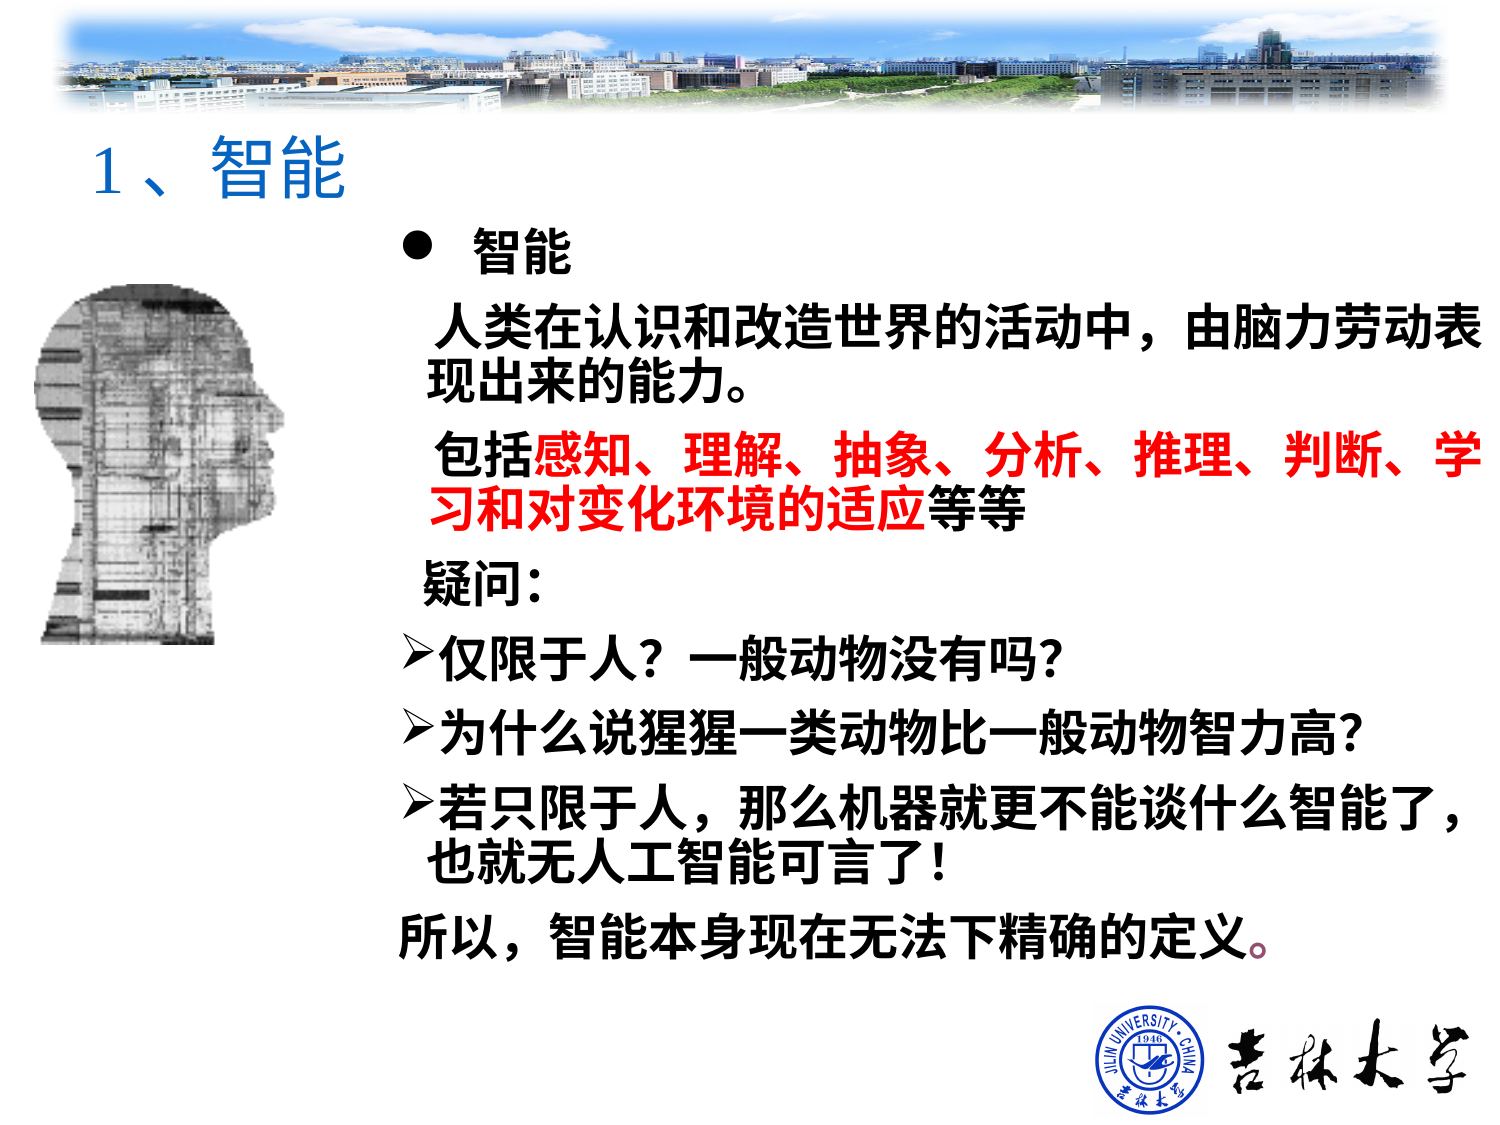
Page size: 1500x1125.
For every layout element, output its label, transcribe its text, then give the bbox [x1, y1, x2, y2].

title 1、智能 [74, 77, 1426, 266]
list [34, 284, 396, 645]
list 智能 人类在认识和改造世界的活动中，由脑力劳动表现出来的能力。 包括感知、理解、抽象、分析、推理、判断、学习和对变化环境的适应等等 疑问： 仅限于人？一般动物没有吗？ 为什么说猩猩一类动物比一般动物智力高？ 若只限于人，那么机器就更不能谈什么智能了，也就无人工智能可言了！ 所以，智能本身现在无法下精确的定义。 [383, 219, 1500, 1114]
picture [1092, 1114, 1208, 1118]
picture [80, 34, 1421, 77]
